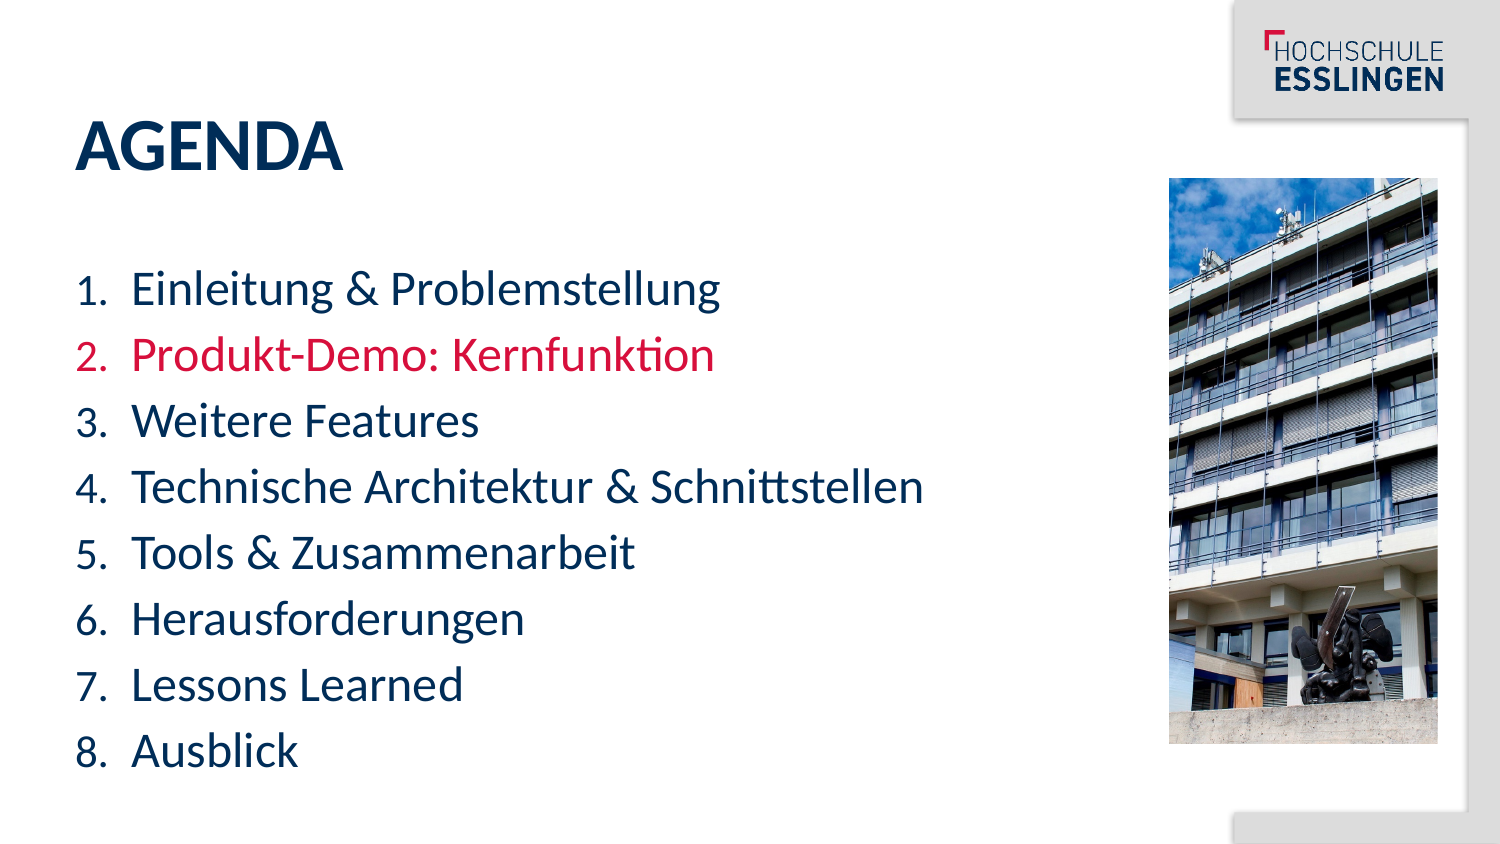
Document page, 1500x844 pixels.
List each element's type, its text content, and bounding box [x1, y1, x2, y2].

title Agenda [75, 100, 410, 188]
list Einleitung & Problemstellung Produkt-Demo: Kernfunktion Weitere Features Technische Architektur & Schnittstellen Tools & Zusammenarbeit Herausforderungen Lessons Learned Ausblick [75, 249, 1061, 836]
picture [1258, 23, 1460, 92]
picture [1168, 178, 1438, 744]
